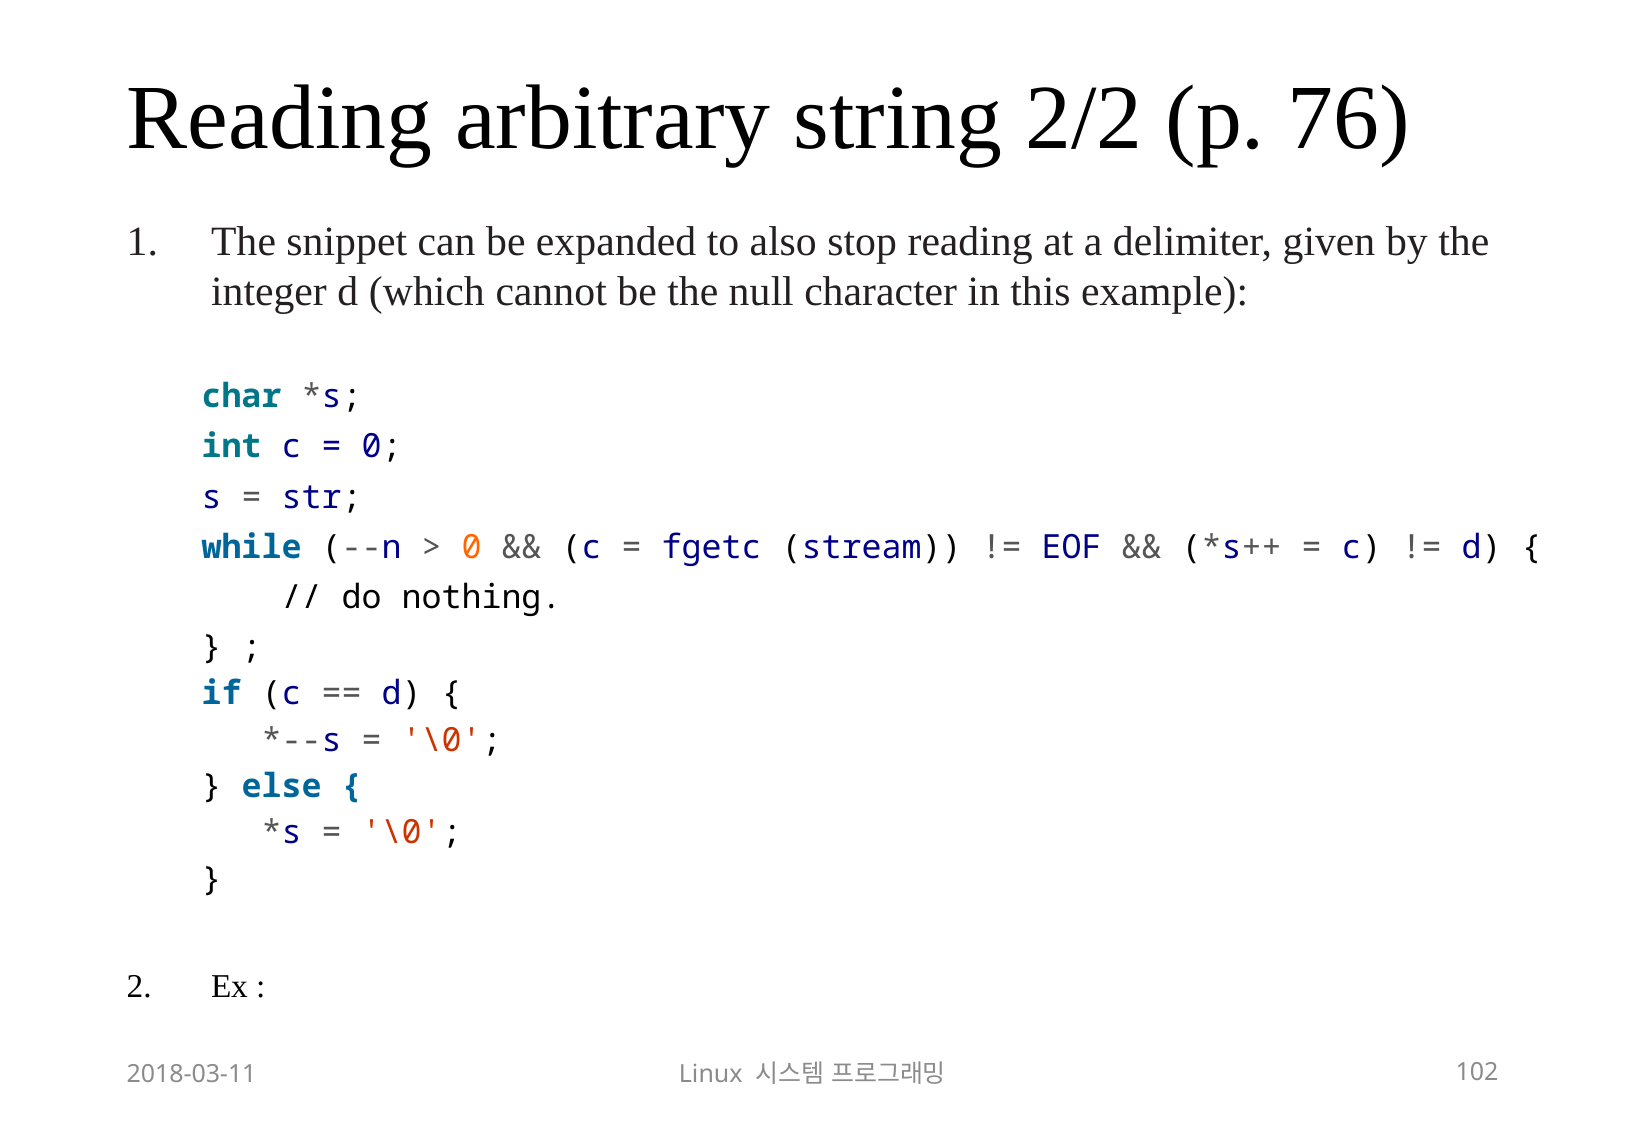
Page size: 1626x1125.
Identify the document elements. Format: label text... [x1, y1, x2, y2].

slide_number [111, 1042, 478, 1103]
footer Linux 시스템 프로그래밍 [538, 1042, 1087, 1103]
slide_number 102 [1147, 1042, 1514, 1103]
list The snippet can be expanded to also stop reading at a delimiter, given by the integer d (which cannot be the null character in this example): char *s; int c = 0; s = str; while (--n > 0 && (c = fgetc (stream)) != EOF && (*s++ = c) != d) { // do nothing. } ; if (c == d) { *--s = '\0'; } else { *s = '\0'; } Ex : [111, 205, 1588, 1014]
title Reading arbitrary string 2/2 (p. 76) [111, 59, 1514, 179]
